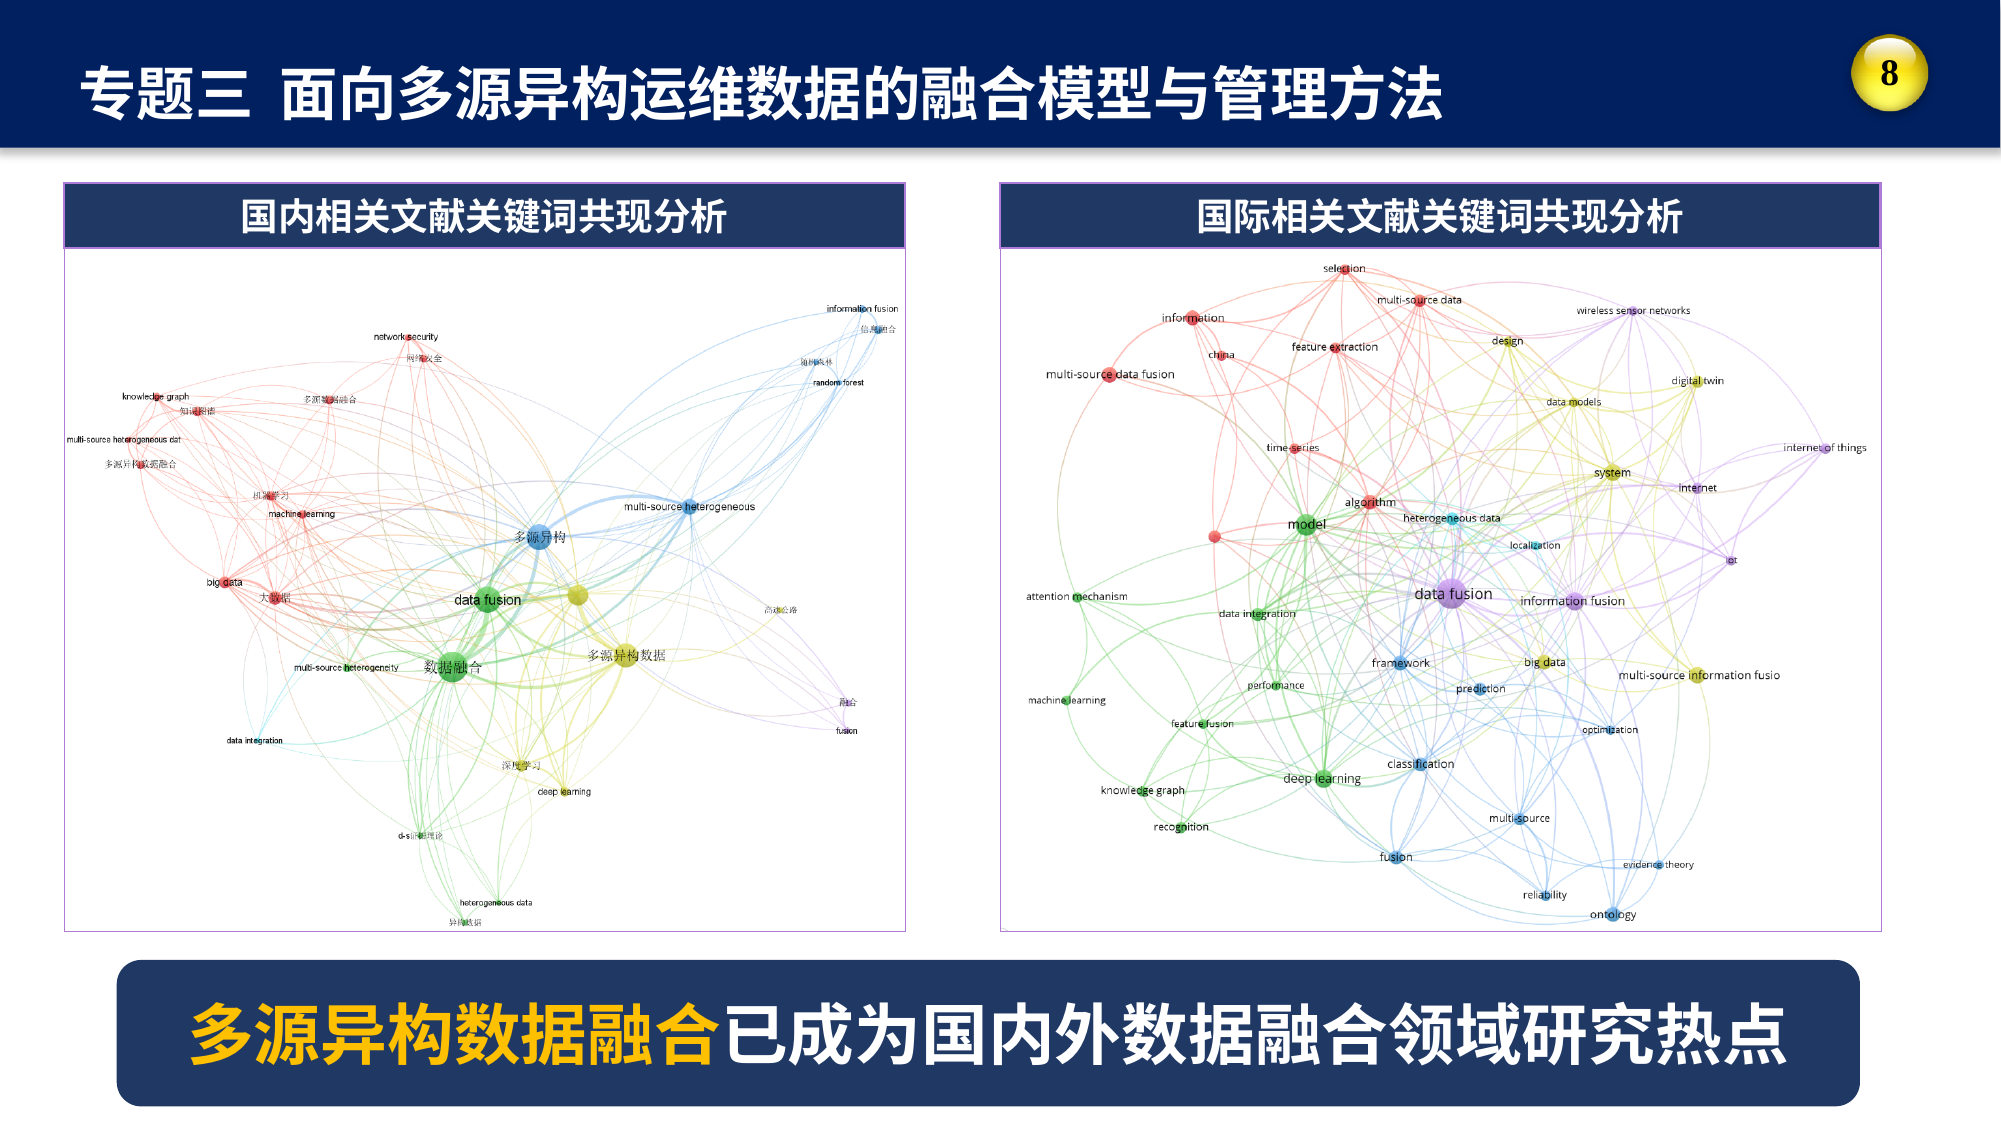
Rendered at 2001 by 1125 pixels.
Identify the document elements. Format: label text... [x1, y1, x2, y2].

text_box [999, 182, 1881, 932]
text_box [63, 182, 906, 932]
text_box 多源异构数据融合已成为国内外数据融合领域研究热点 [115, 958, 1862, 1108]
picture [1842, 28, 1937, 124]
text_box 专题三 面向多源异构运维数据的融合模型与管理方法 [63, 58, 1628, 158]
